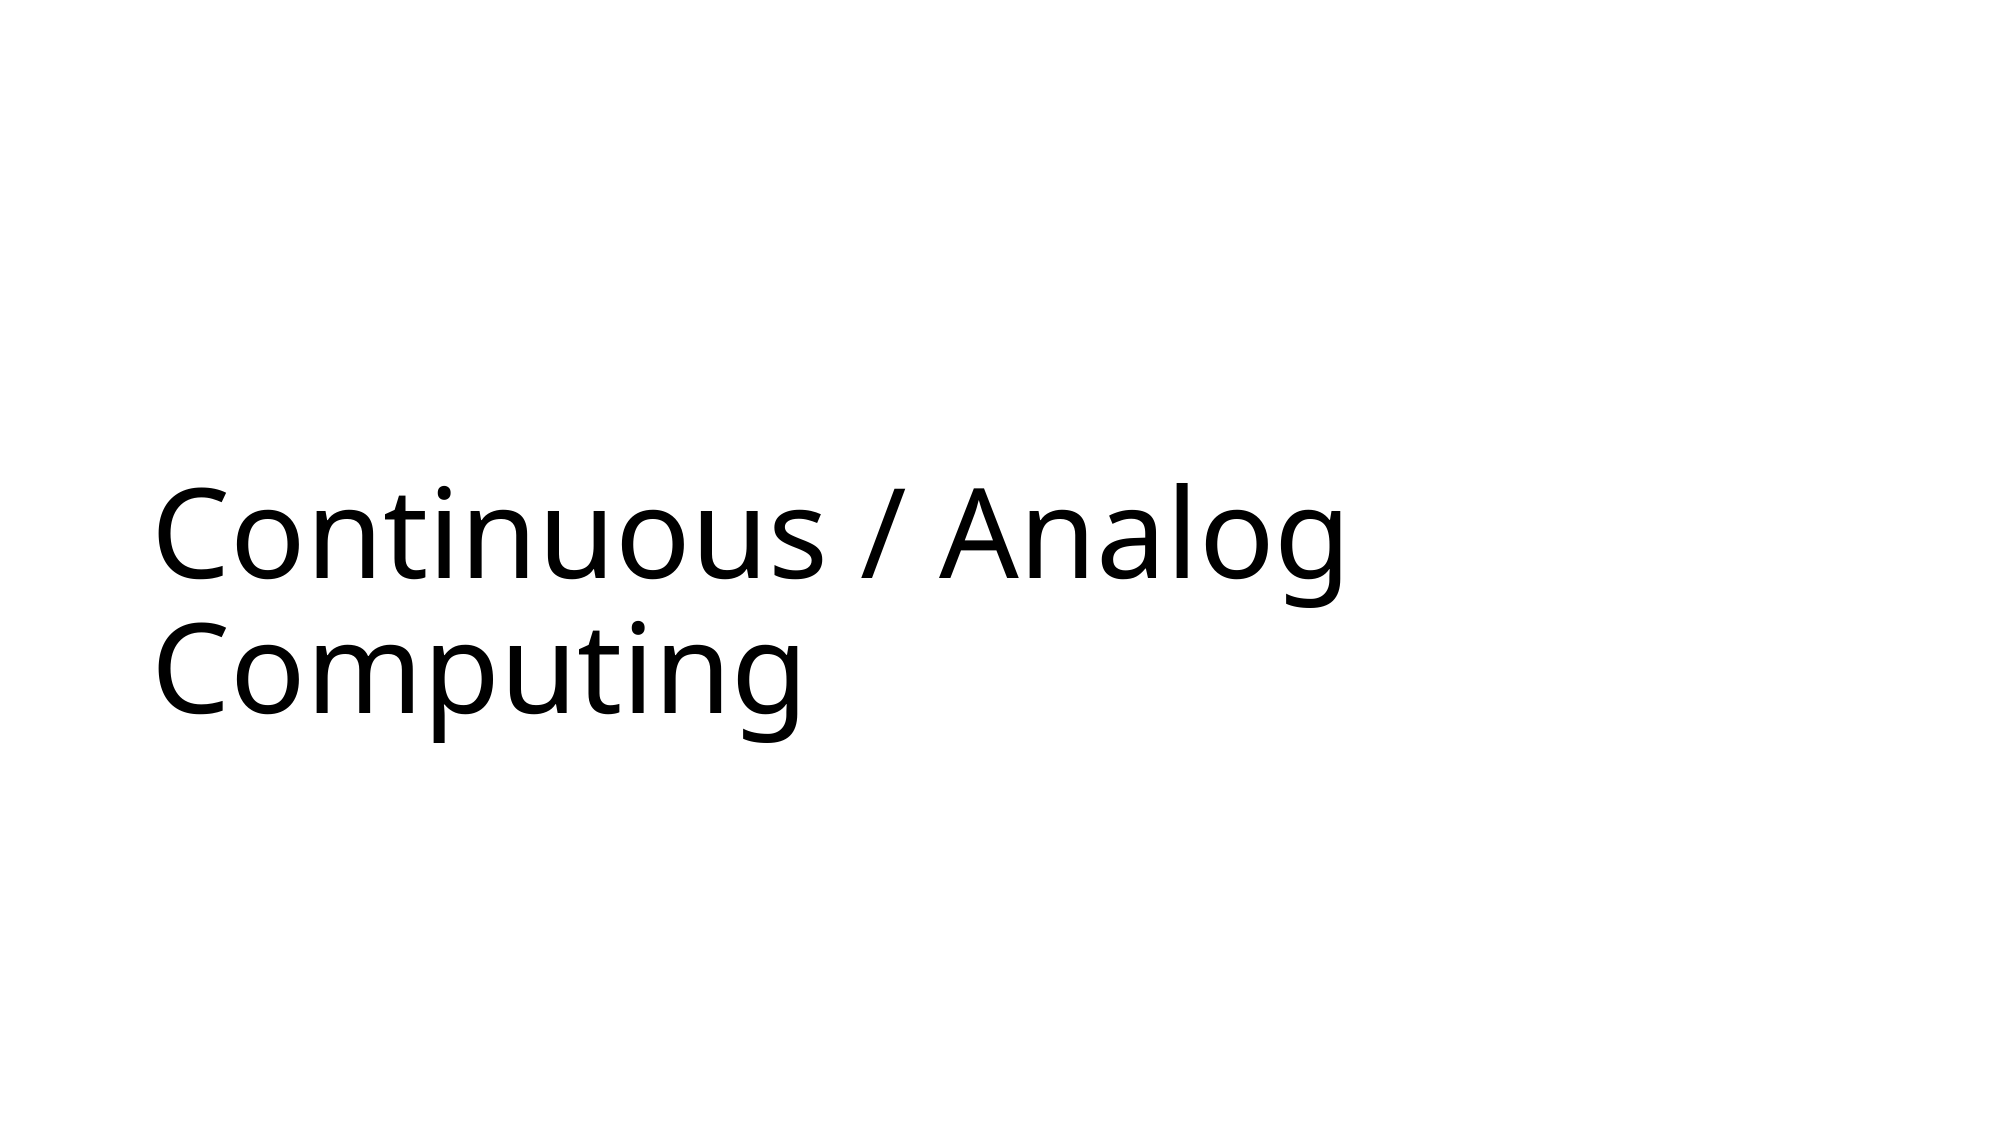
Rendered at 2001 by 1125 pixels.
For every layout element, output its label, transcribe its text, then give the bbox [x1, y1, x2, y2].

title Continuous / Analog Computing [136, 280, 1862, 749]
